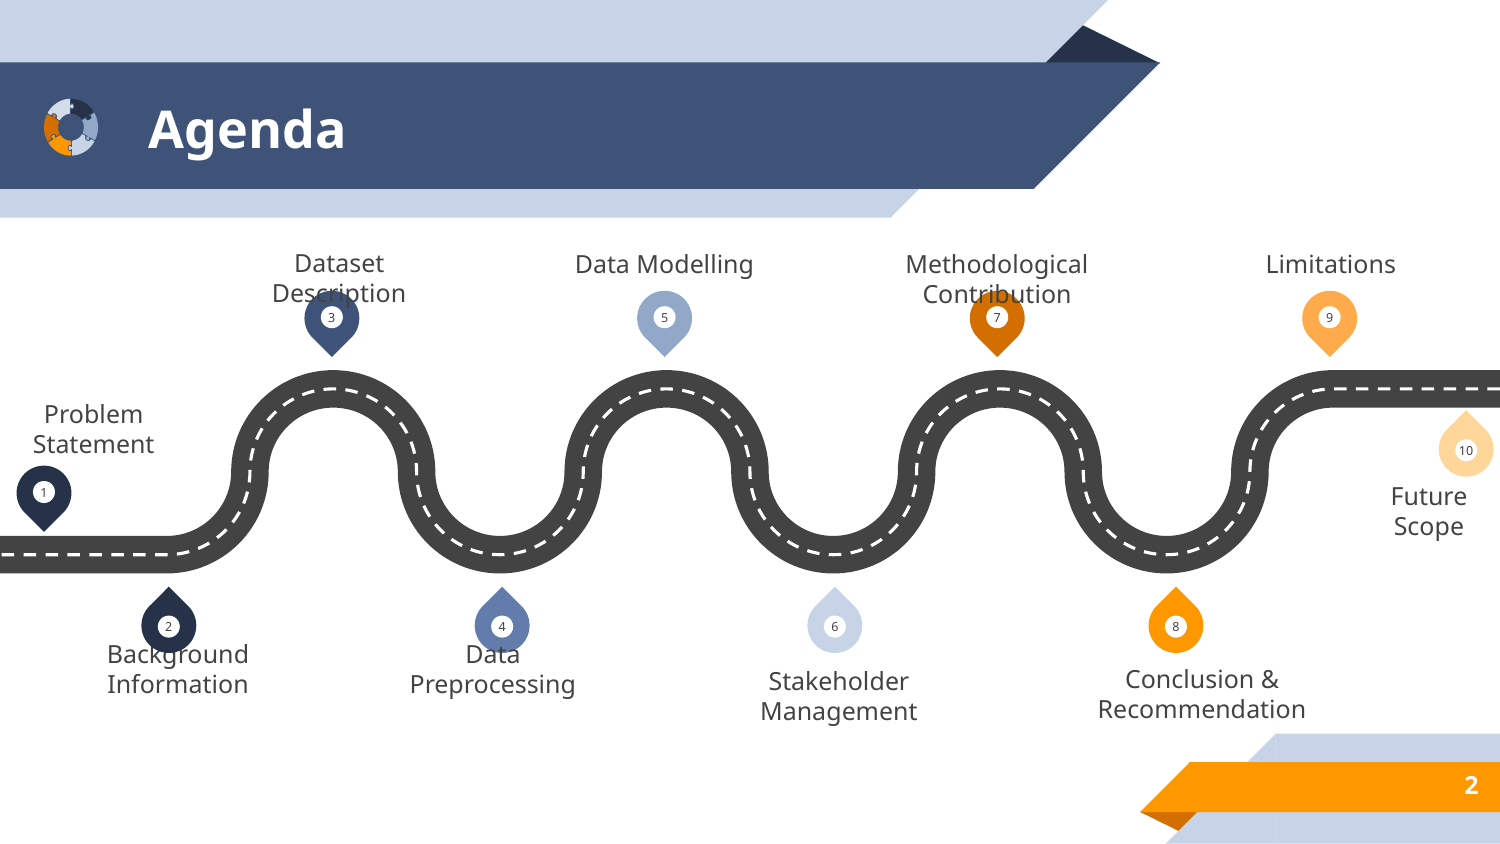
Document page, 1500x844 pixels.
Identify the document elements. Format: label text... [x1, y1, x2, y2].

text_box Background Information [47, 665, 309, 699]
text_box Data Preprocessing [393, 666, 593, 699]
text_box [463, 586, 542, 665]
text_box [43, 98, 99, 156]
slide_number 2 [1249, 760, 1494, 813]
text_box Data Modelling [569, 248, 760, 280]
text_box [1438, 421, 1494, 477]
text_box Future Scope [1352, 480, 1500, 513]
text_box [625, 279, 704, 358]
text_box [16, 465, 72, 521]
text_box Dataset Description [237, 247, 442, 279]
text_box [1301, 290, 1358, 346]
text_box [292, 279, 371, 358]
title Agenda [133, 64, 997, 190]
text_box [958, 279, 1037, 358]
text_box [807, 597, 863, 654]
text_box Methodological Contribution [842, 248, 1153, 279]
text_box [0, 388, 1500, 555]
text_box Problem Statement [0, 427, 202, 459]
text_box Conclusion & Recommendation [1036, 663, 1369, 699]
text_box Limitations [1176, 248, 1486, 279]
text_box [1148, 597, 1204, 654]
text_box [141, 597, 197, 654]
text_box Stakeholder Management [698, 665, 980, 699]
